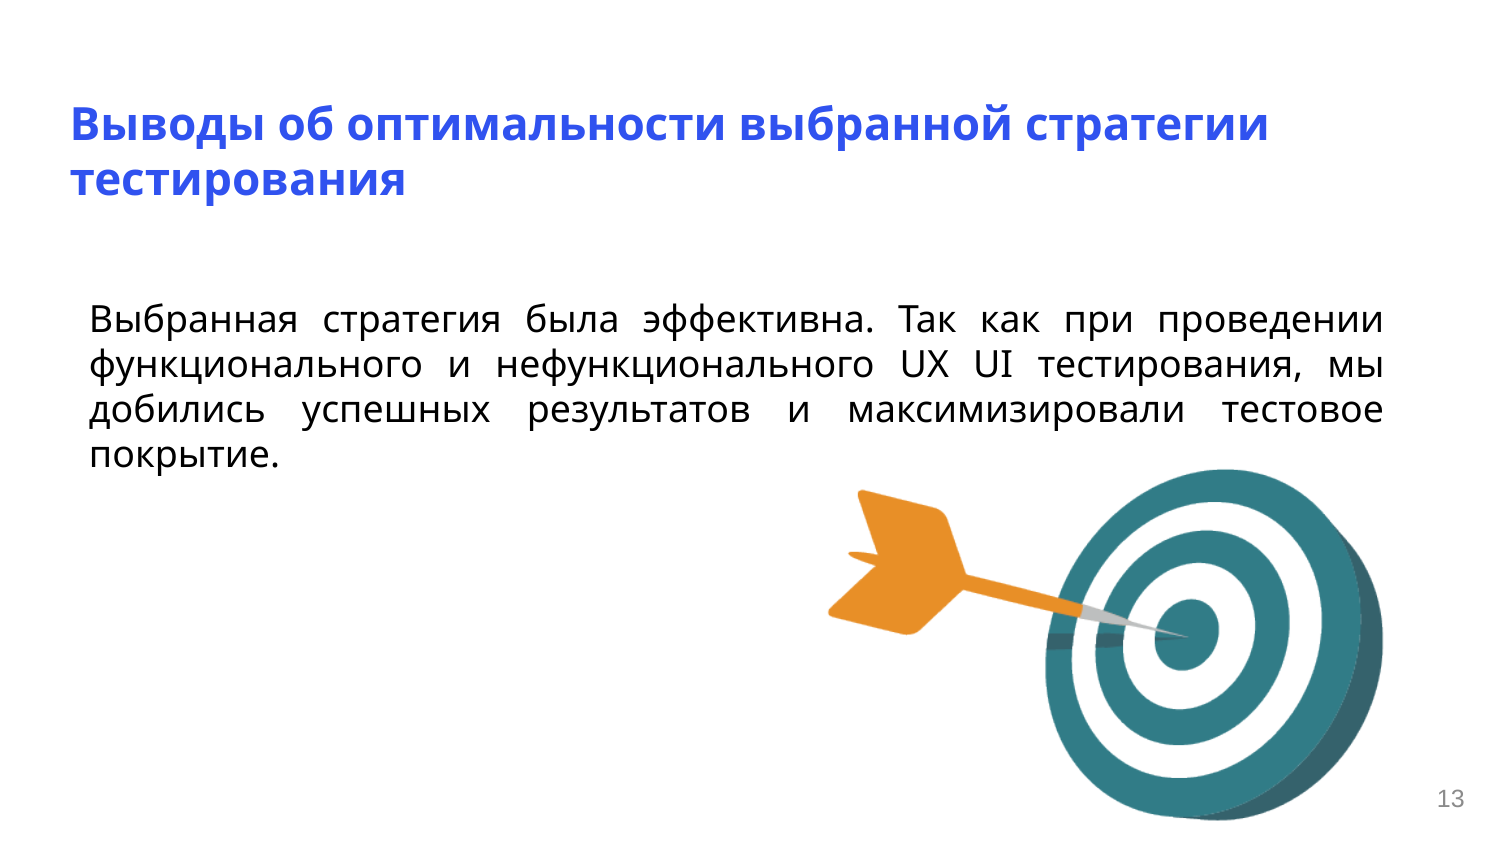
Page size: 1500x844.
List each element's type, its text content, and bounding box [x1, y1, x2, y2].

title Выводы об оптимальности выбранной стратегии тестирования [54, 79, 1453, 174]
slide_number 13 [1411, 764, 1480, 830]
text_box Выбранная стратегия была эффективна. Так как при проведении функционального и нефункционального UX UI тестирования, мы добились успешных результатов и максимизировали тестовое покрытие. [73, 287, 1400, 483]
picture [820, 461, 1406, 830]
